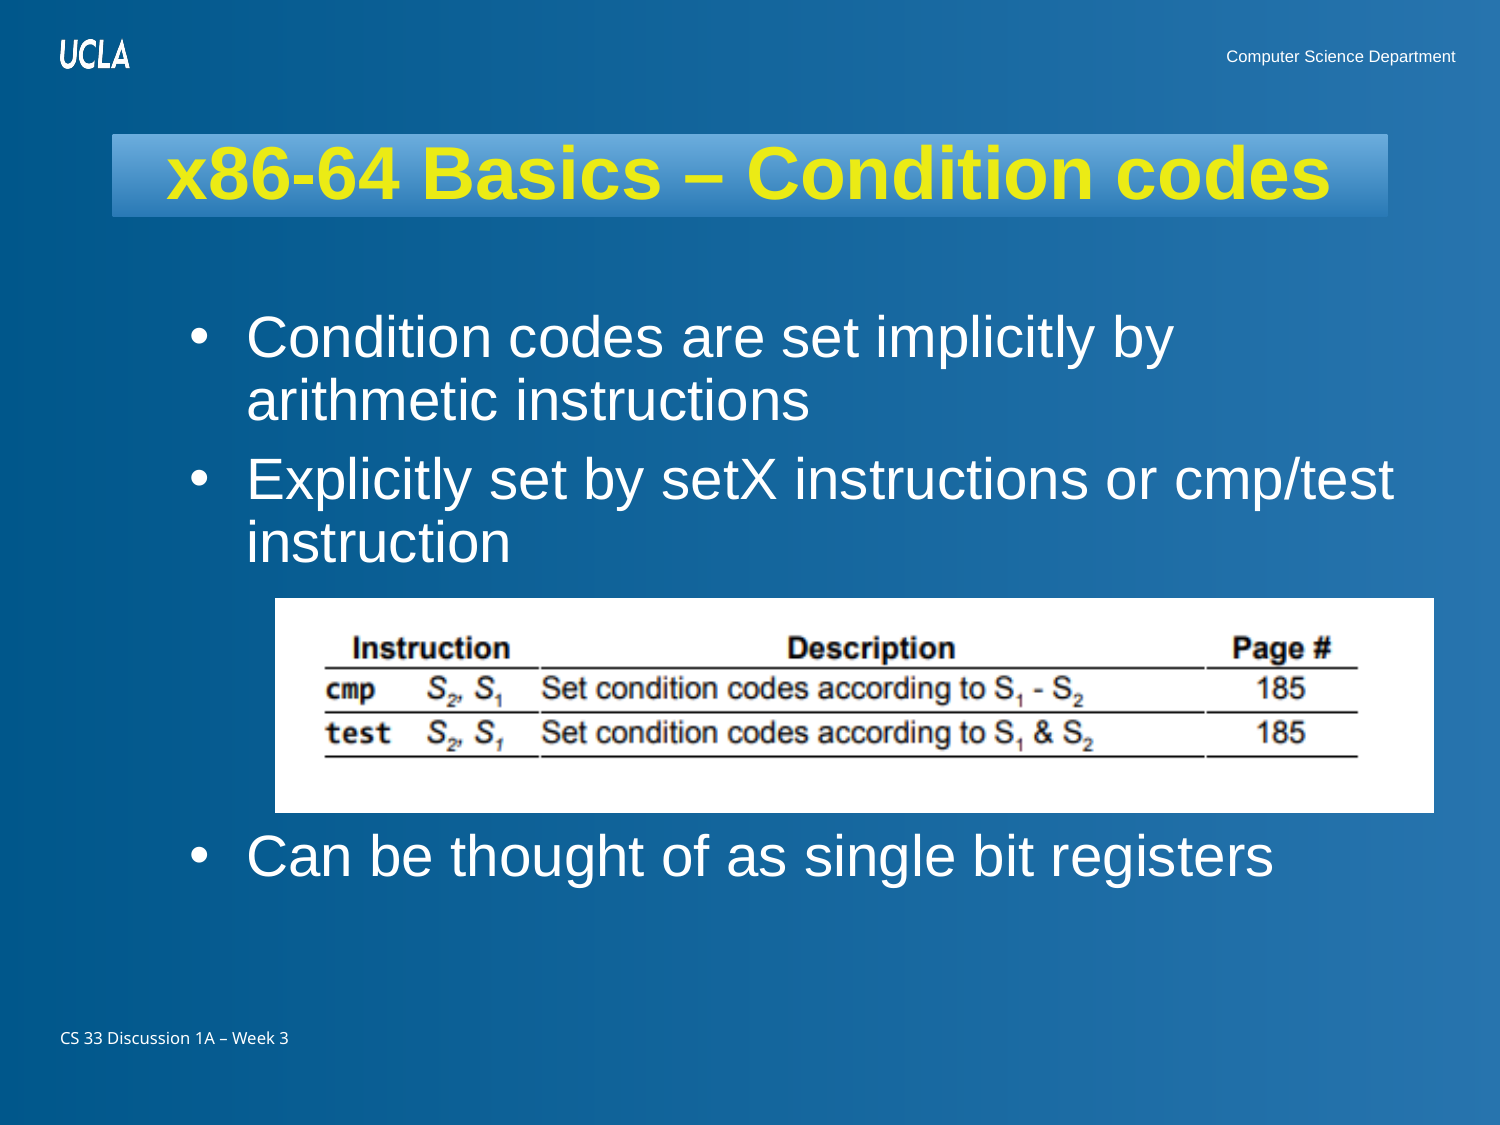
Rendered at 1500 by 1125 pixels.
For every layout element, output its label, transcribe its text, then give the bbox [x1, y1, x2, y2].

title x86-64 Basics – Condition codes [112, 134, 1388, 217]
subtitle Condition codes are set implicitly by arithmetic instructions Explicitly set by setX instructions or cmp/test instruction Can be thought of as single bit registers [174, 299, 1425, 1057]
picture [60, 38, 130, 69]
picture [274, 598, 1434, 813]
